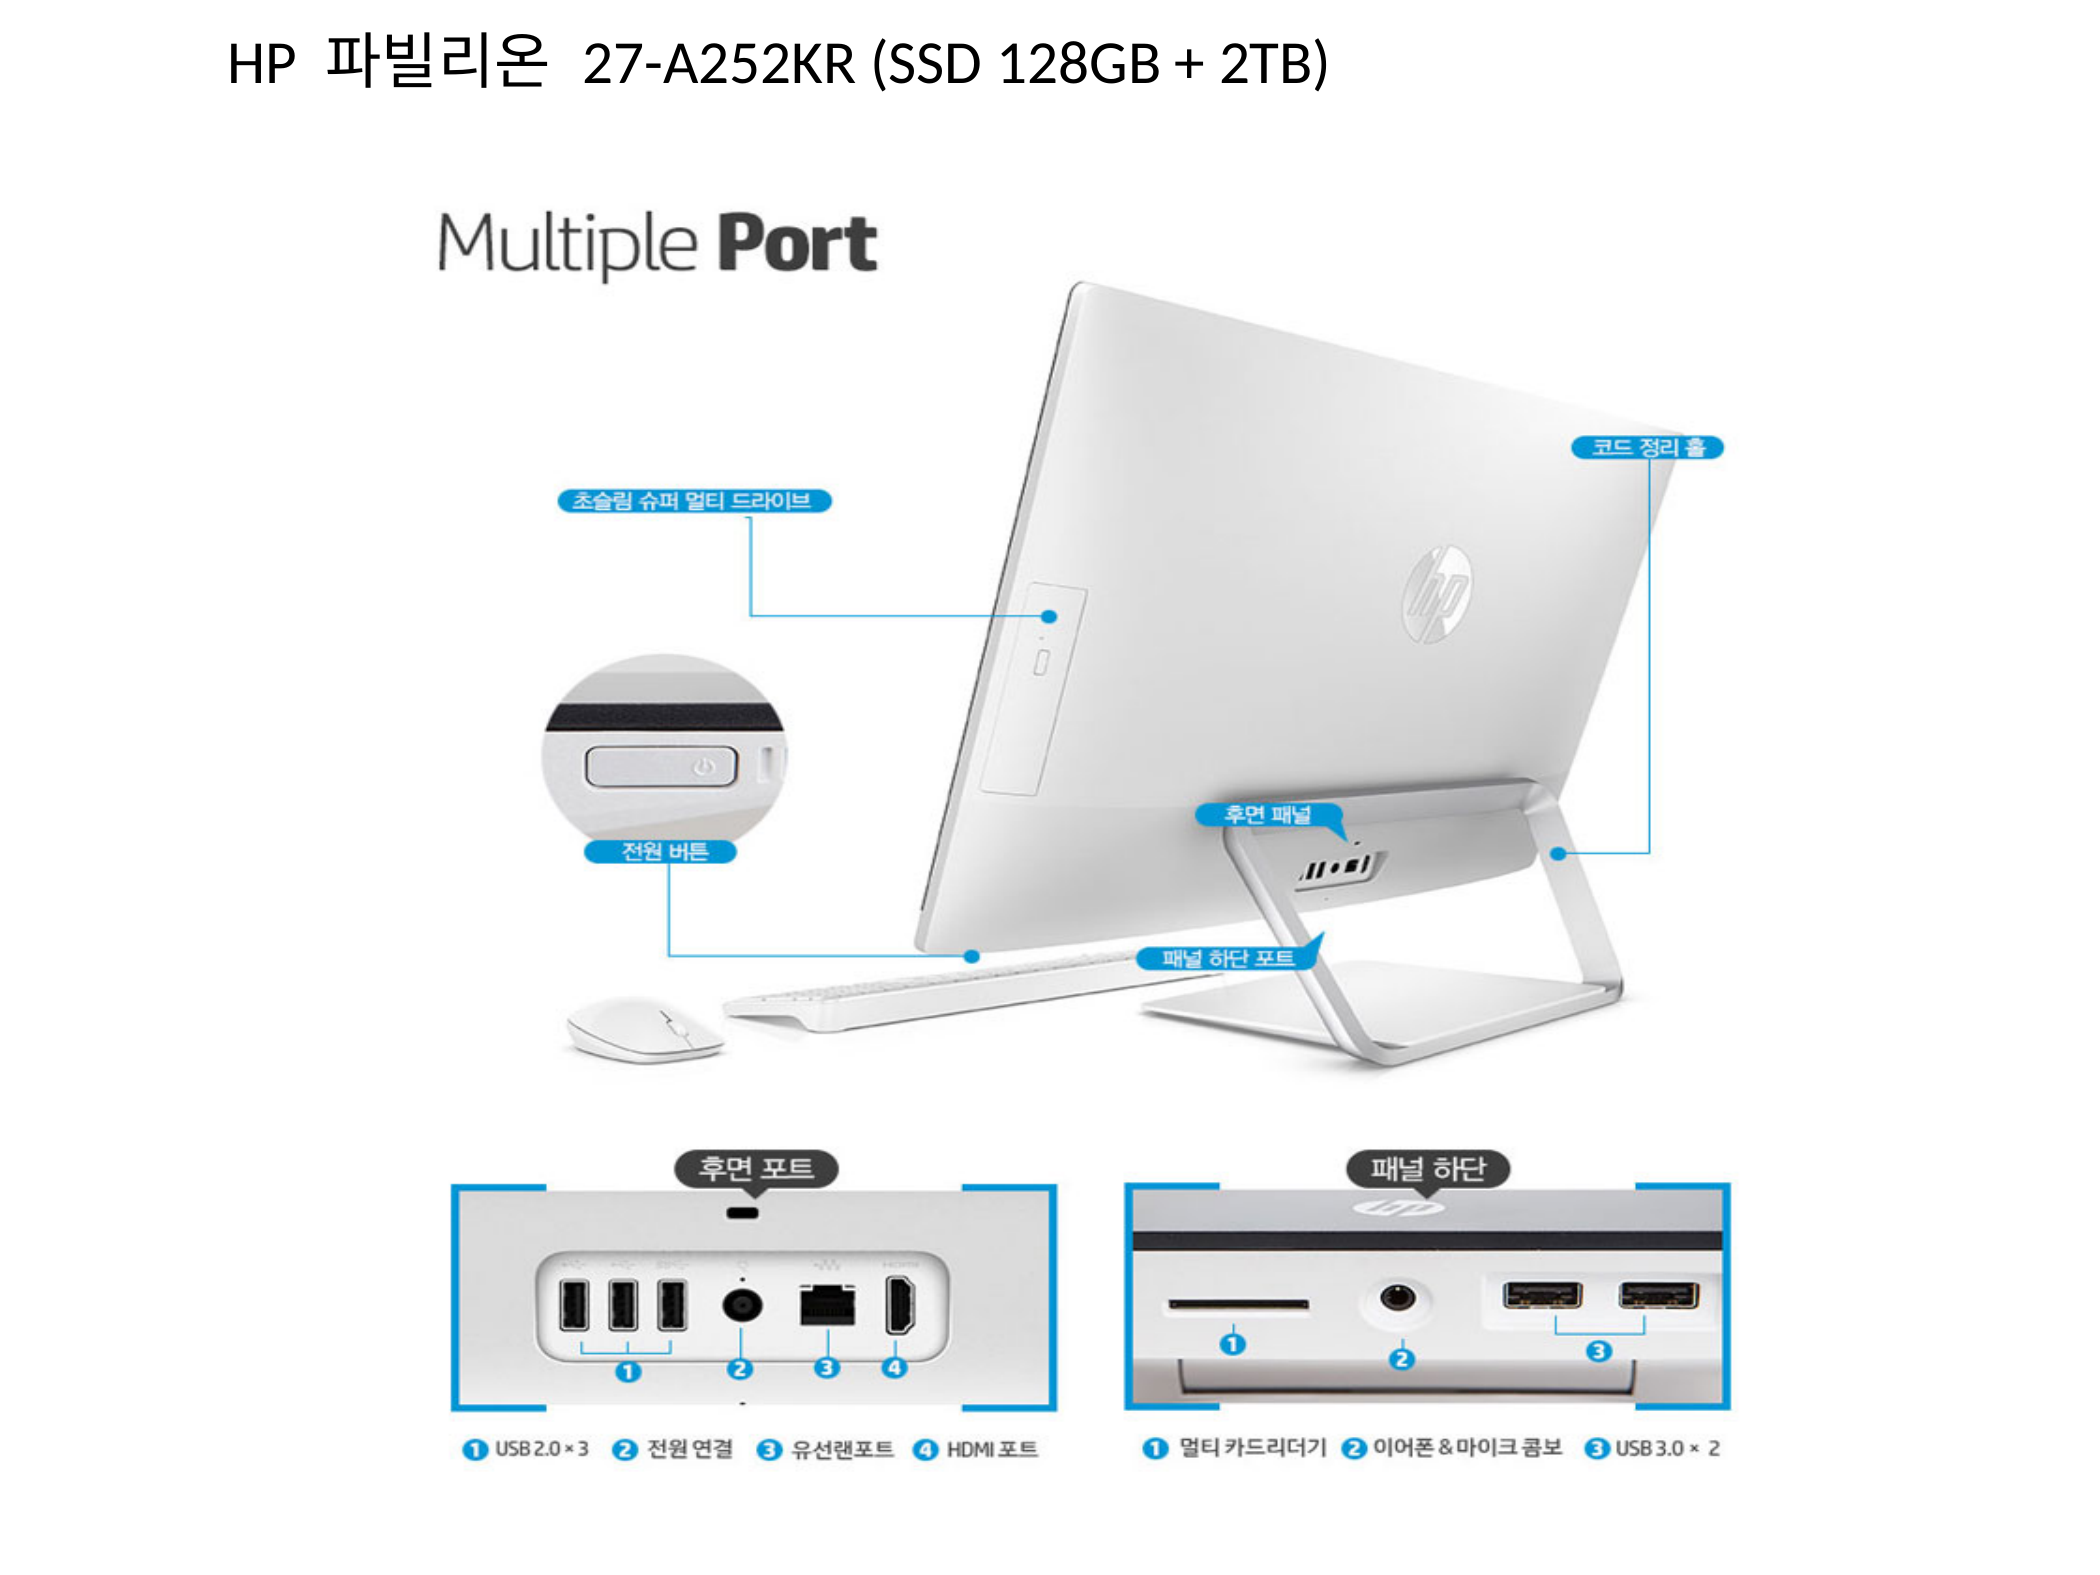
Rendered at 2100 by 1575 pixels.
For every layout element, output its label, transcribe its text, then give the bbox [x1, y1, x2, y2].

title HP 파빌리온 27-A252KR (SSD 128GB + 2TB) [212, 16, 2024, 111]
picture [397, 162, 1769, 1536]
